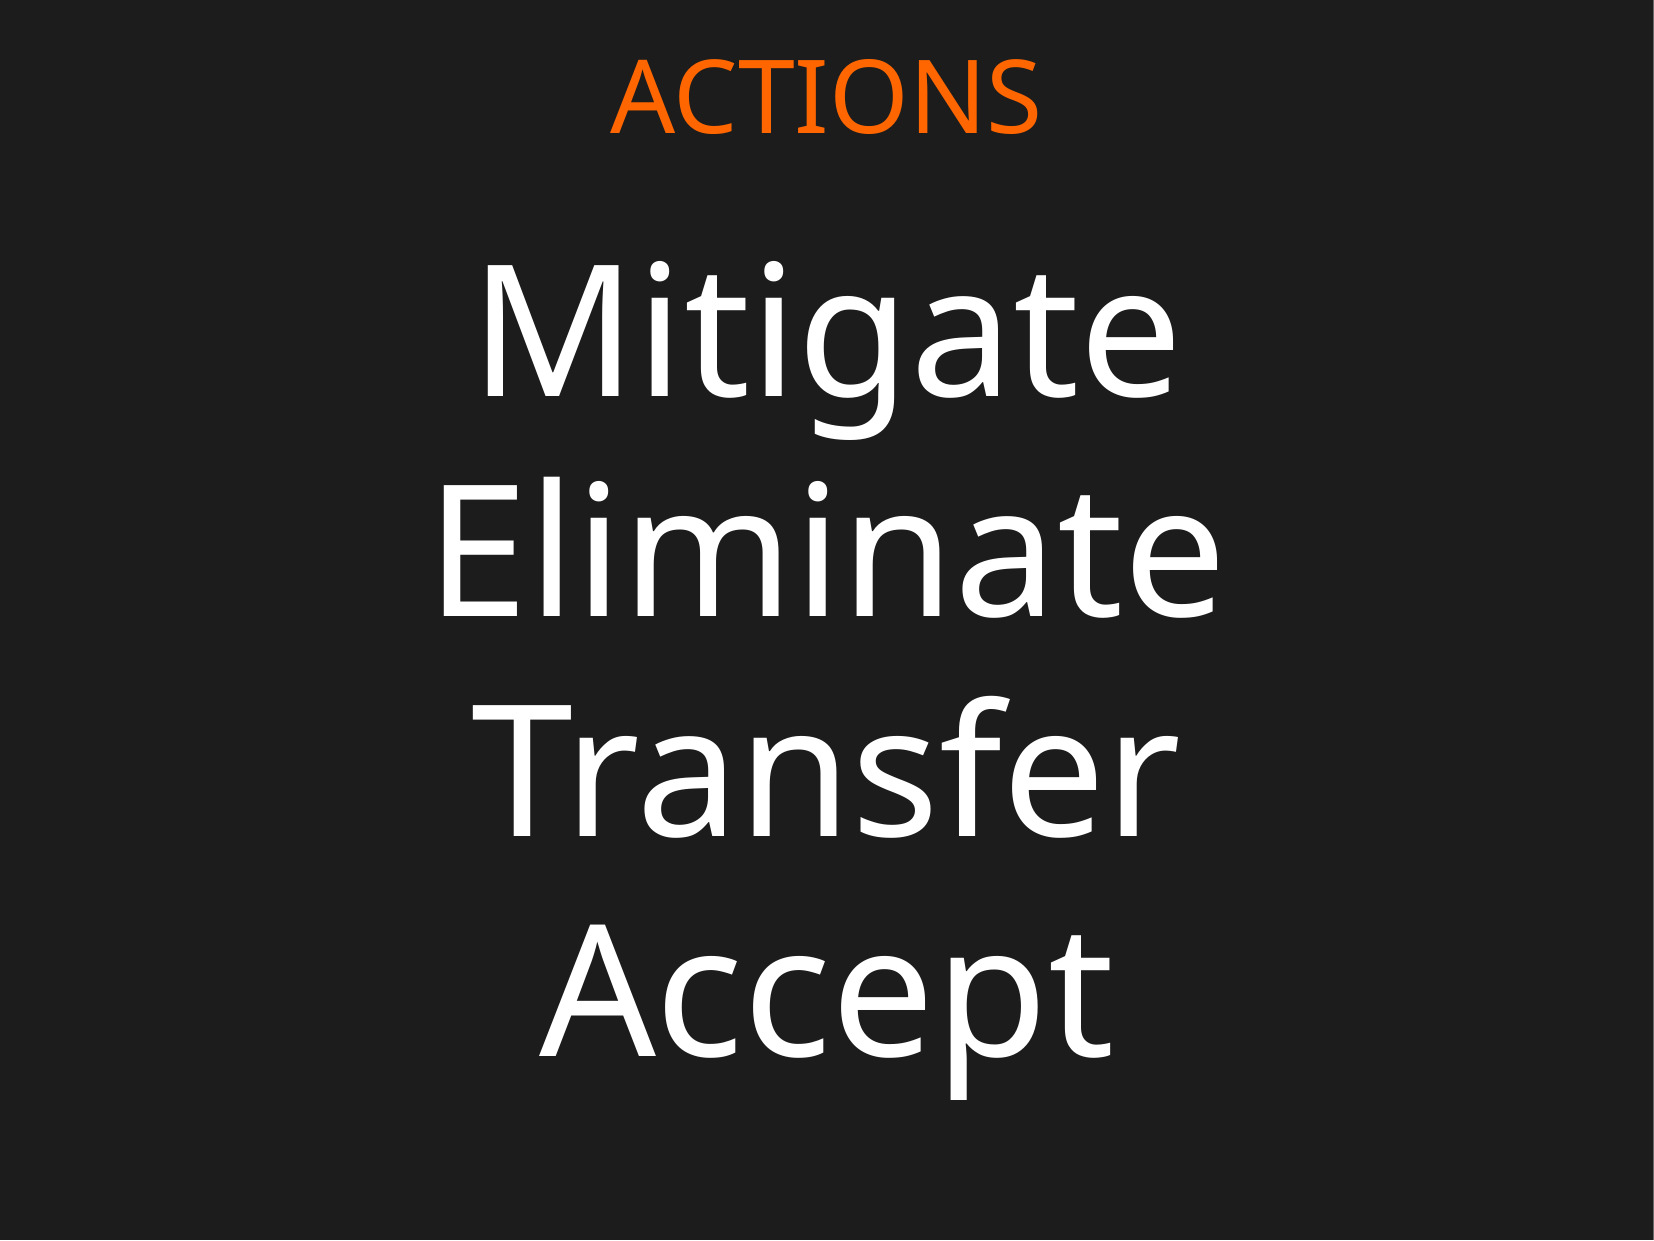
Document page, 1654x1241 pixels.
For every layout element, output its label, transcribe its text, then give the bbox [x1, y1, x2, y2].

text_box Mitigate Eliminate Transfer Accept [365, 205, 1289, 1143]
text_box ACTIONS [307, 29, 1347, 157]
